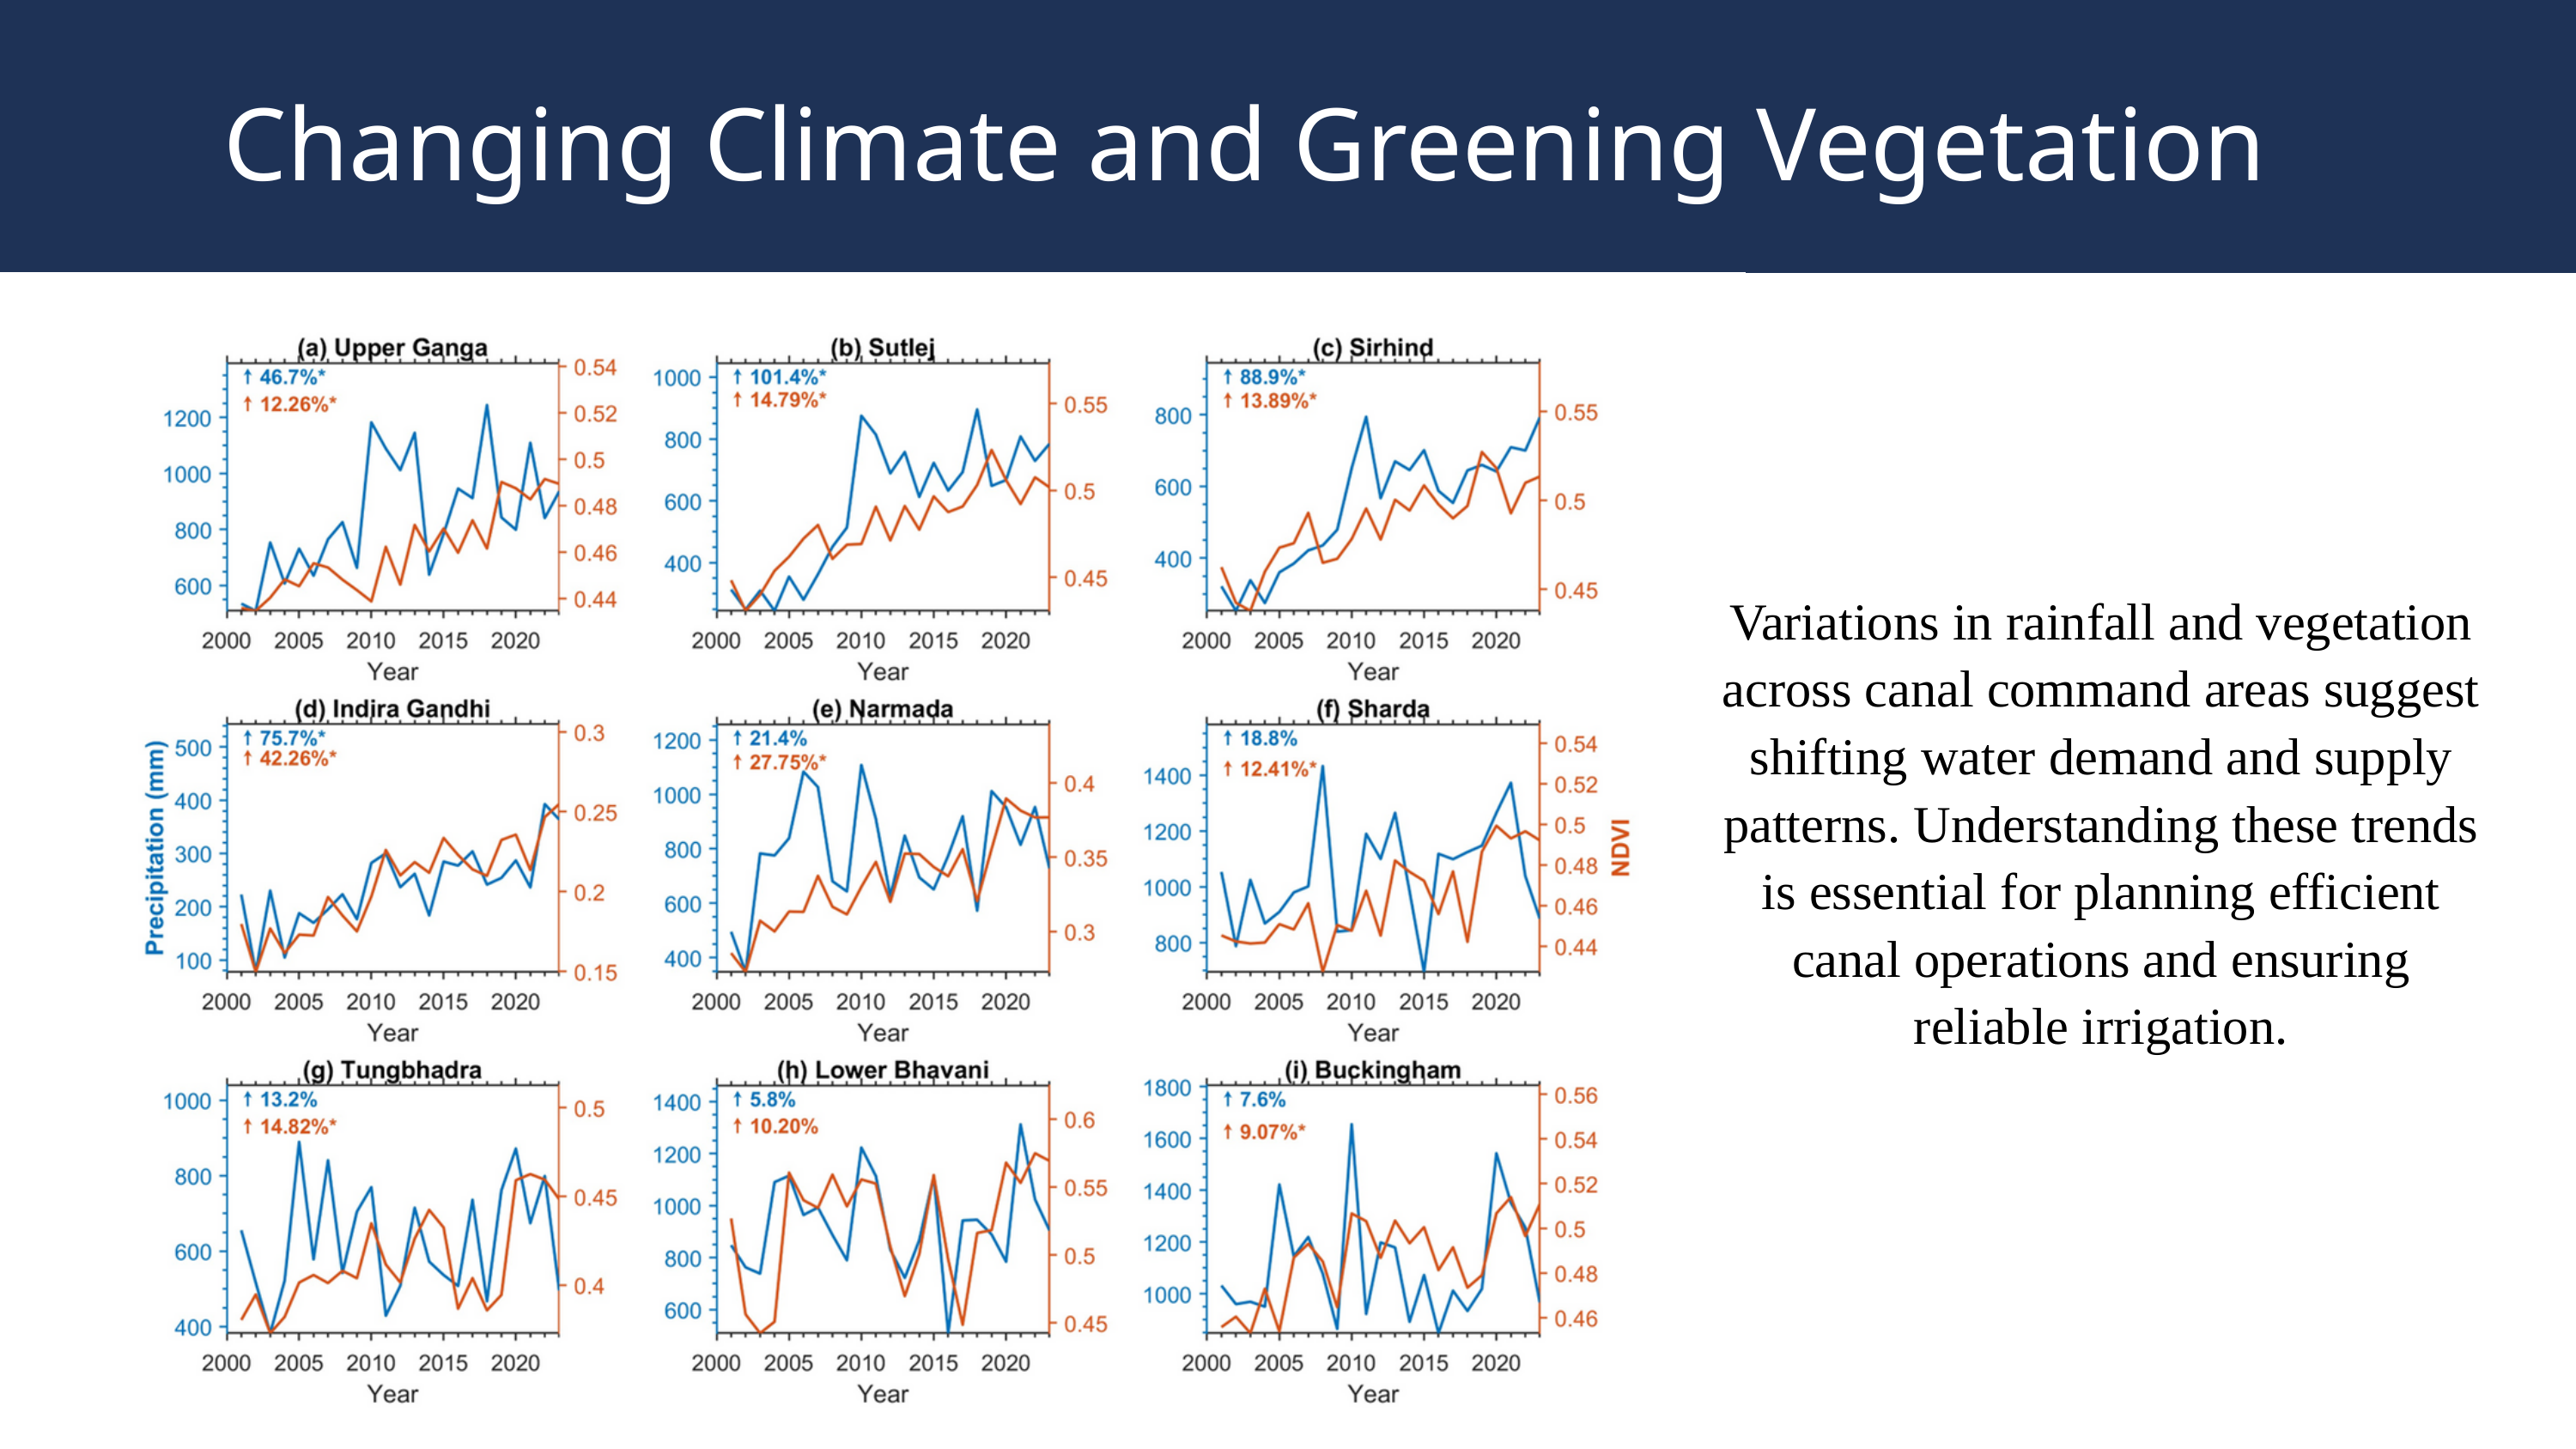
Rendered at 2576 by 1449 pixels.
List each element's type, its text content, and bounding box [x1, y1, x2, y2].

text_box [0, 0, 2576, 273]
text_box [222, 80, 2269, 273]
text_box [0, 282, 1746, 1449]
text_box Variations in rainfall and vegetation across canal command areas suggest shifting water demand and supply patterns. Understanding these trends is essential for planning efficient canal operations and ensuring reliable irrigation. [1712, 583, 2490, 1055]
